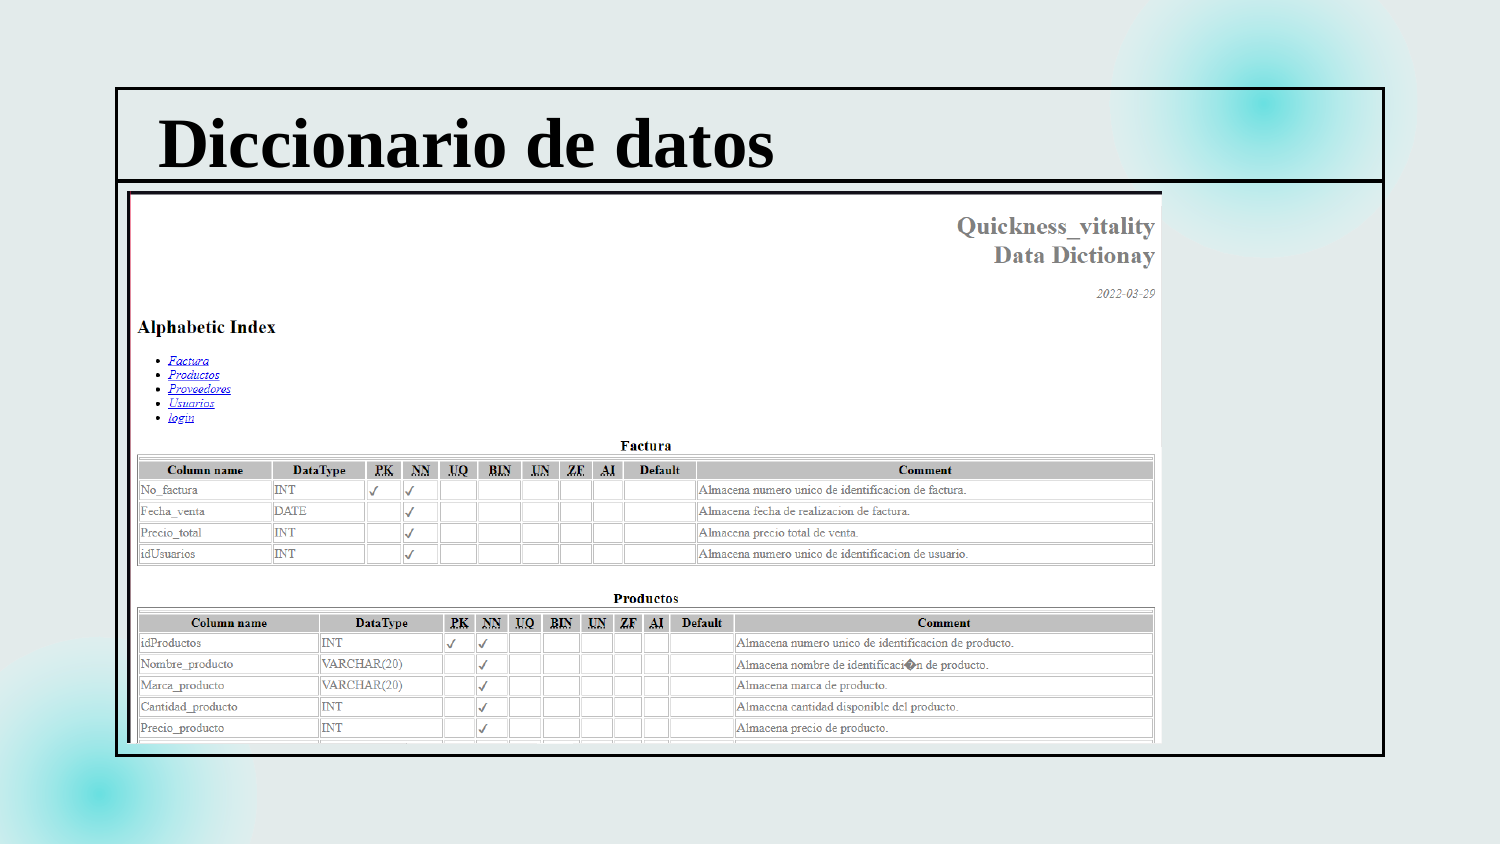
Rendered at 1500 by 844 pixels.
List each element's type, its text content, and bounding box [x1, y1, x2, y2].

title Diccionario de datos [143, 88, 1355, 192]
picture [126, 190, 1162, 744]
